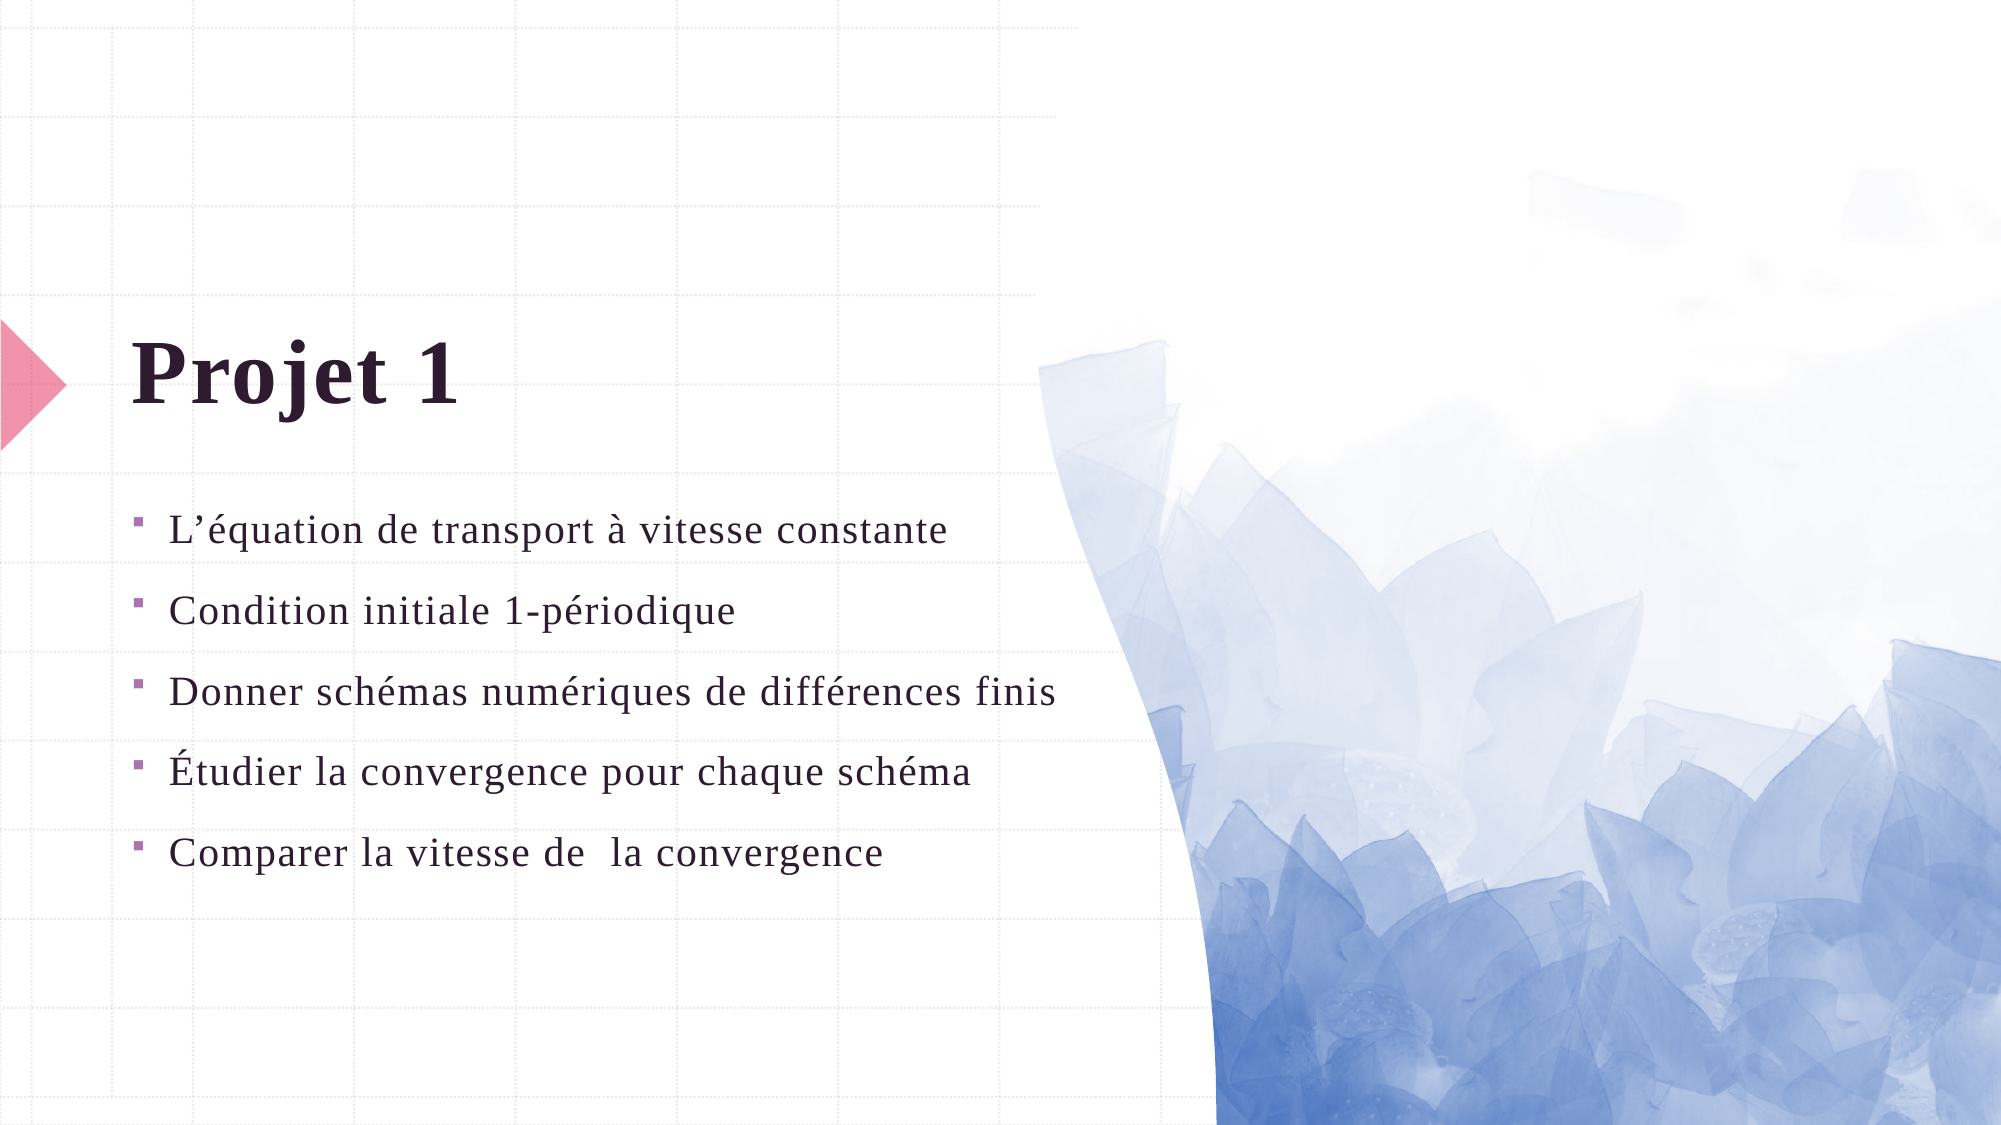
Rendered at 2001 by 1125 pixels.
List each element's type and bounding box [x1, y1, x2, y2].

text_box [0, 0, 1034, 1125]
picture [1034, 0, 2000, 1125]
